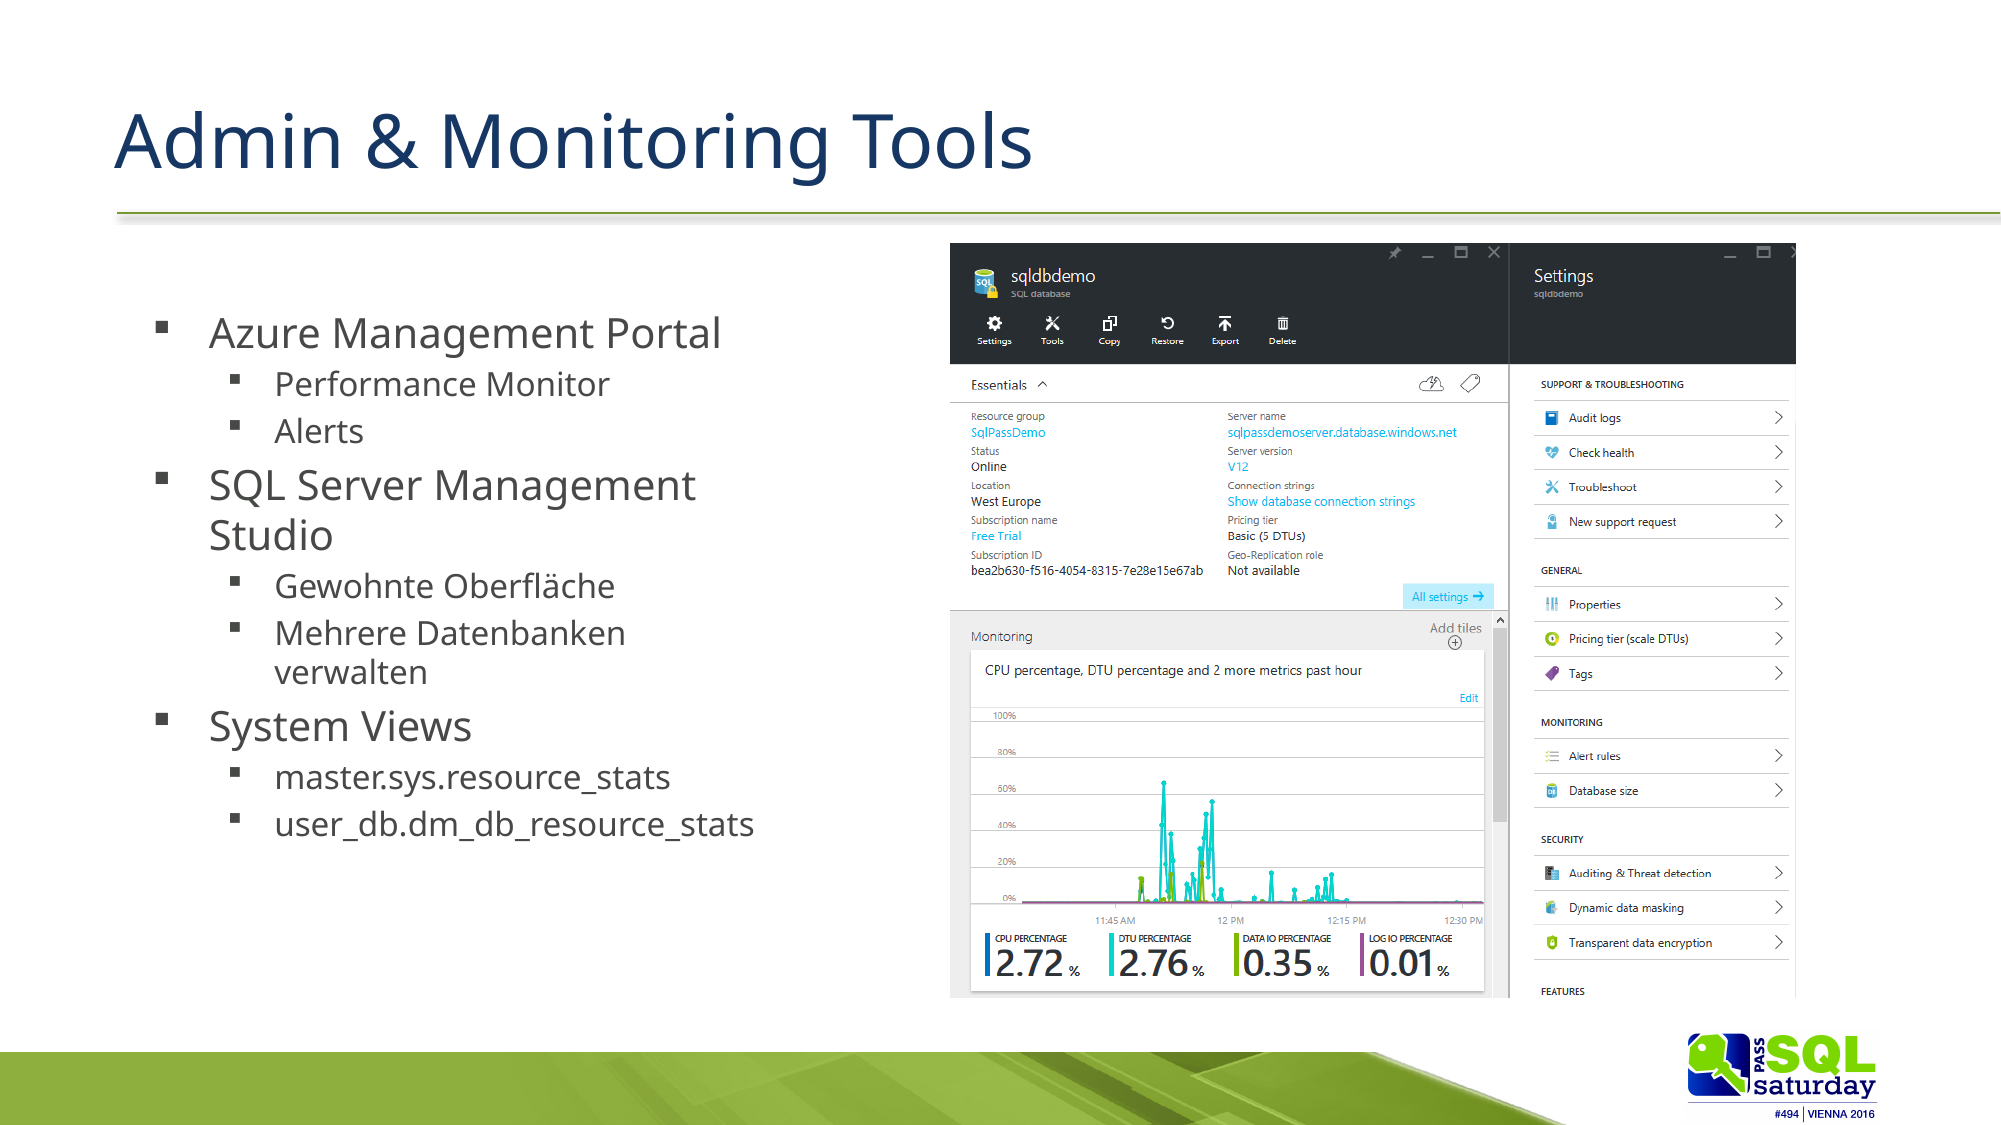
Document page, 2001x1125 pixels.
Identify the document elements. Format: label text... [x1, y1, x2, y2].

picture [950, 243, 1797, 999]
list Azure Management Portal Performance Monitor Alerts SQL Server Management Studio Gewohnte Oberfläche Mehrere Datenbanken verwalten System Views master.sys.resource_stats user_db.dm_db_resource_stats [137, 299, 773, 932]
picture [0, 1029, 2000, 1125]
title Admin & Monitoring Tools [99, 45, 1900, 233]
